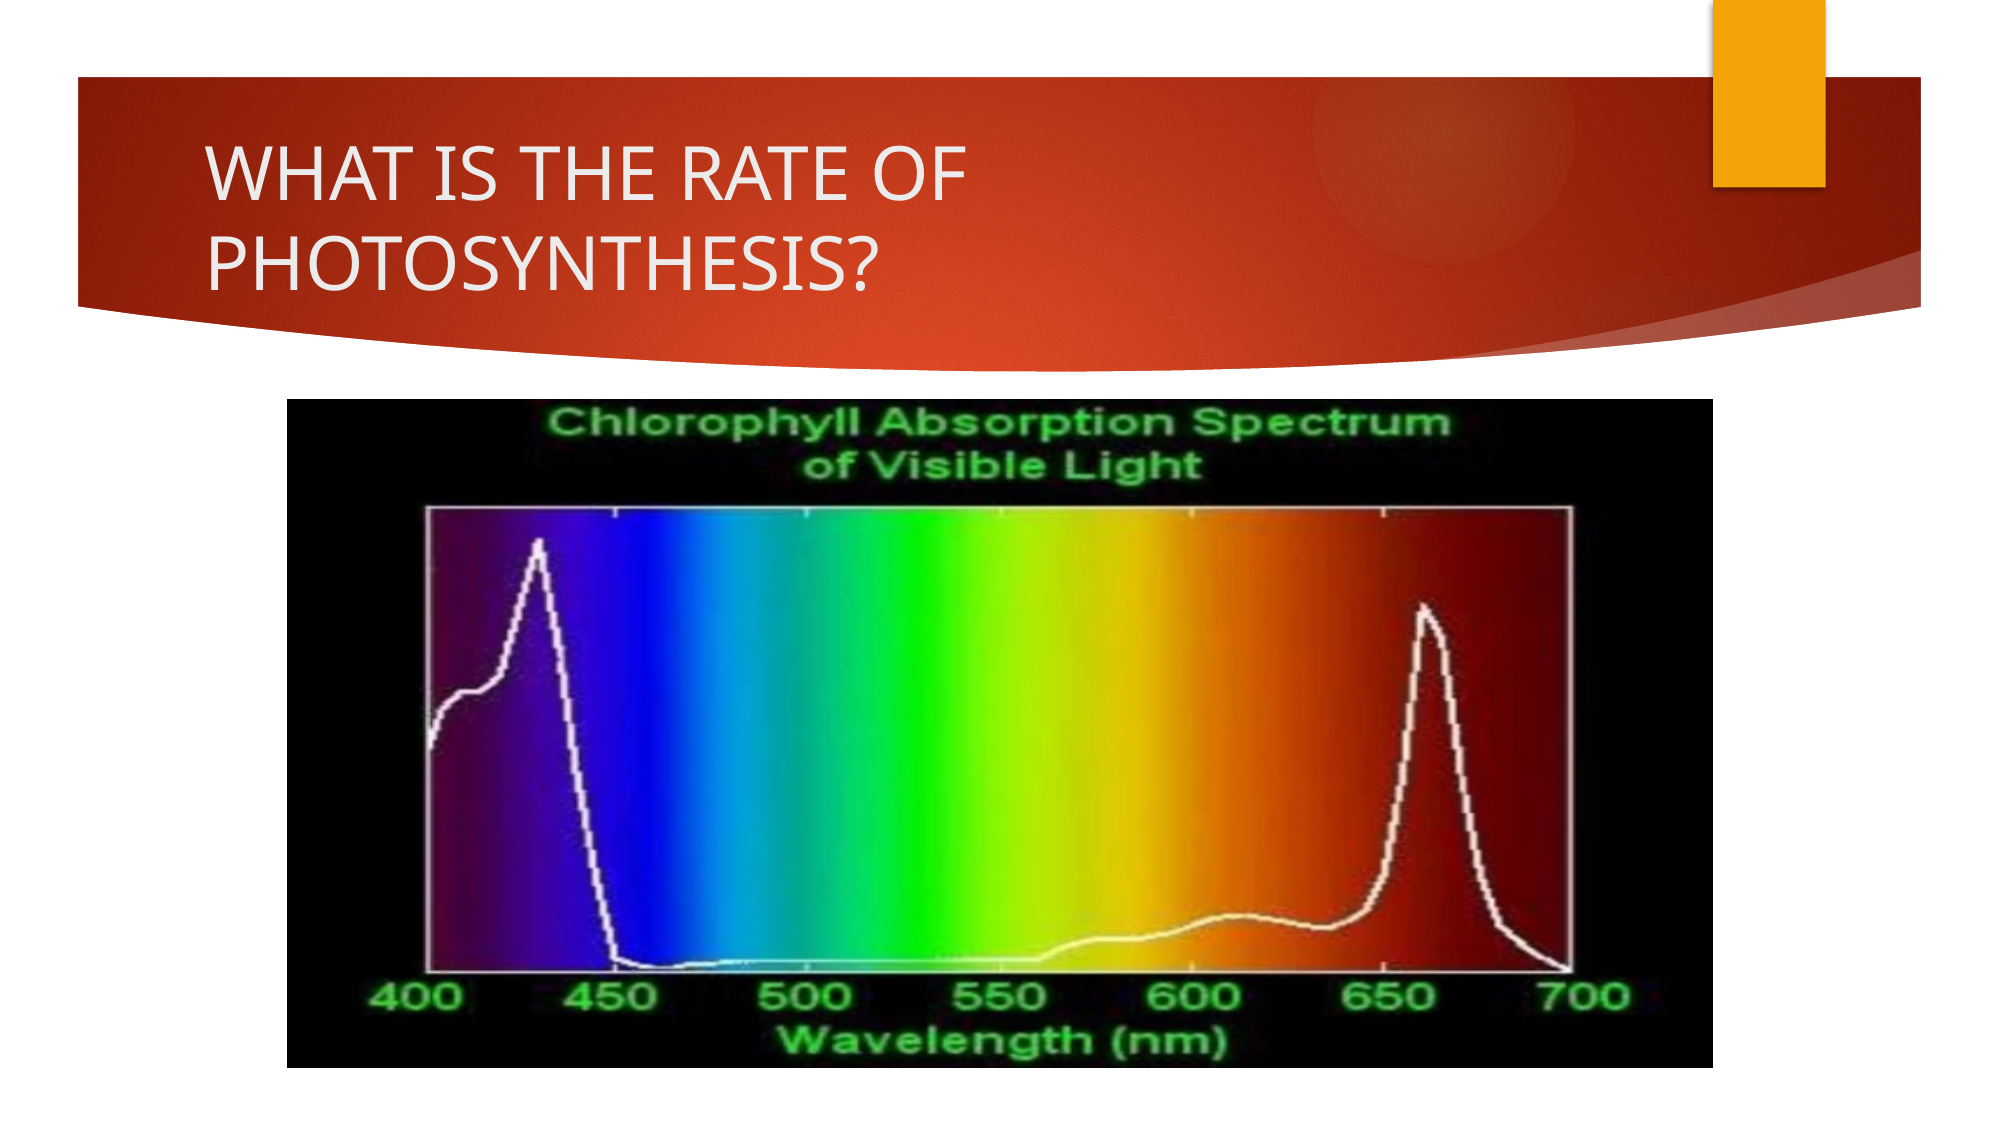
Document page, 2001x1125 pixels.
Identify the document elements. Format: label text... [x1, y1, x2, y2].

picture [287, 399, 1713, 1068]
title WHAT IS THE RATE OF PHOTOSYNTHESIS? [189, 155, 1627, 275]
